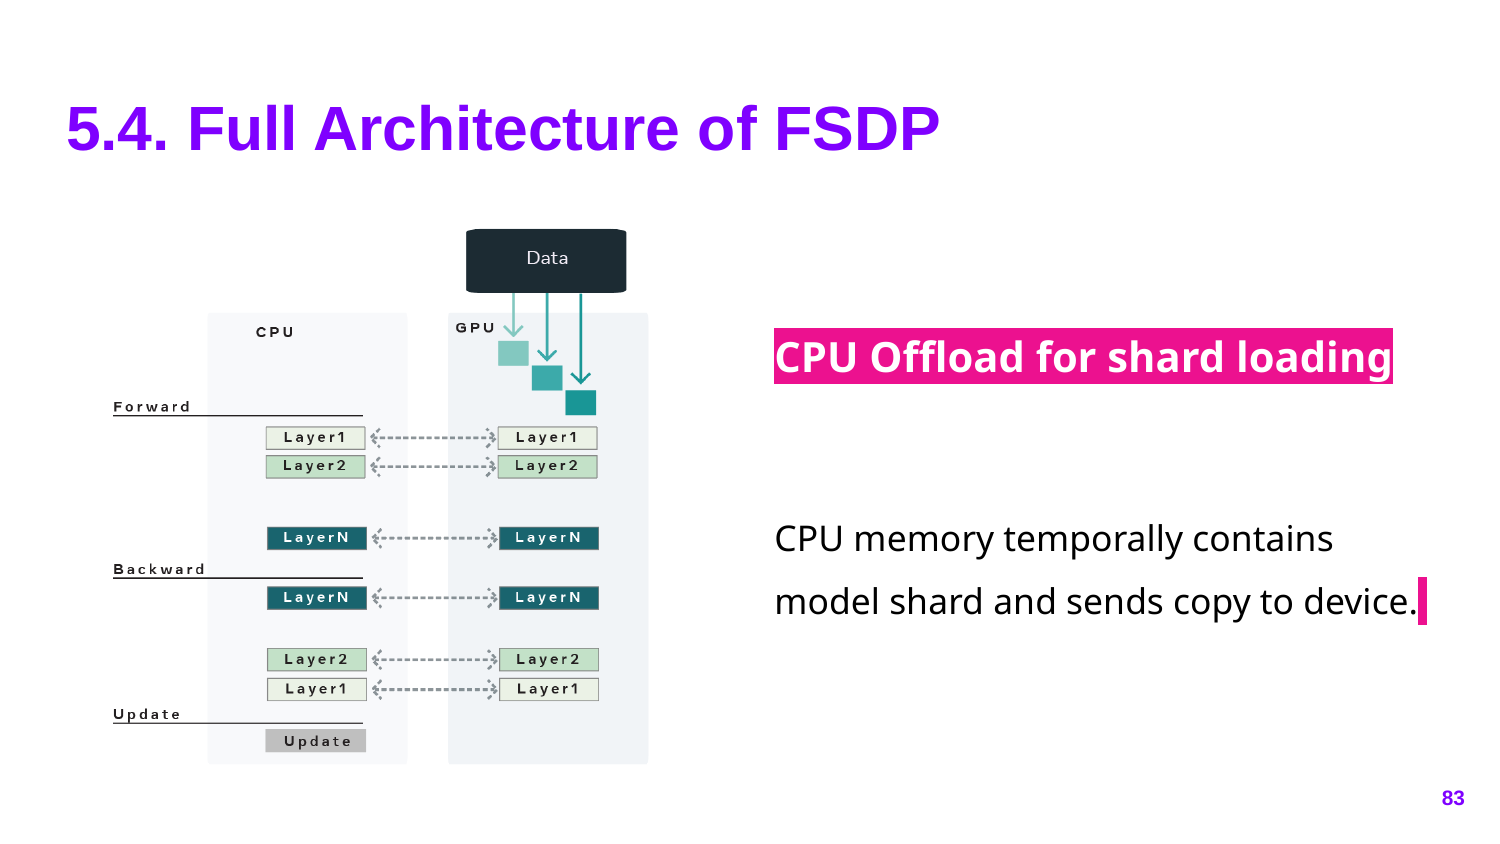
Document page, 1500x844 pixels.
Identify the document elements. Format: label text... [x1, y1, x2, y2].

list CPU Offload for shard loading CPU memory temporally contains model shard and sends copy to device. [759, 290, 1444, 761]
picture [82, 217, 677, 803]
slide_number ‹#› [1389, 764, 1480, 830]
title 5.4. Full Architecture of FSDP [51, 72, 1449, 167]
